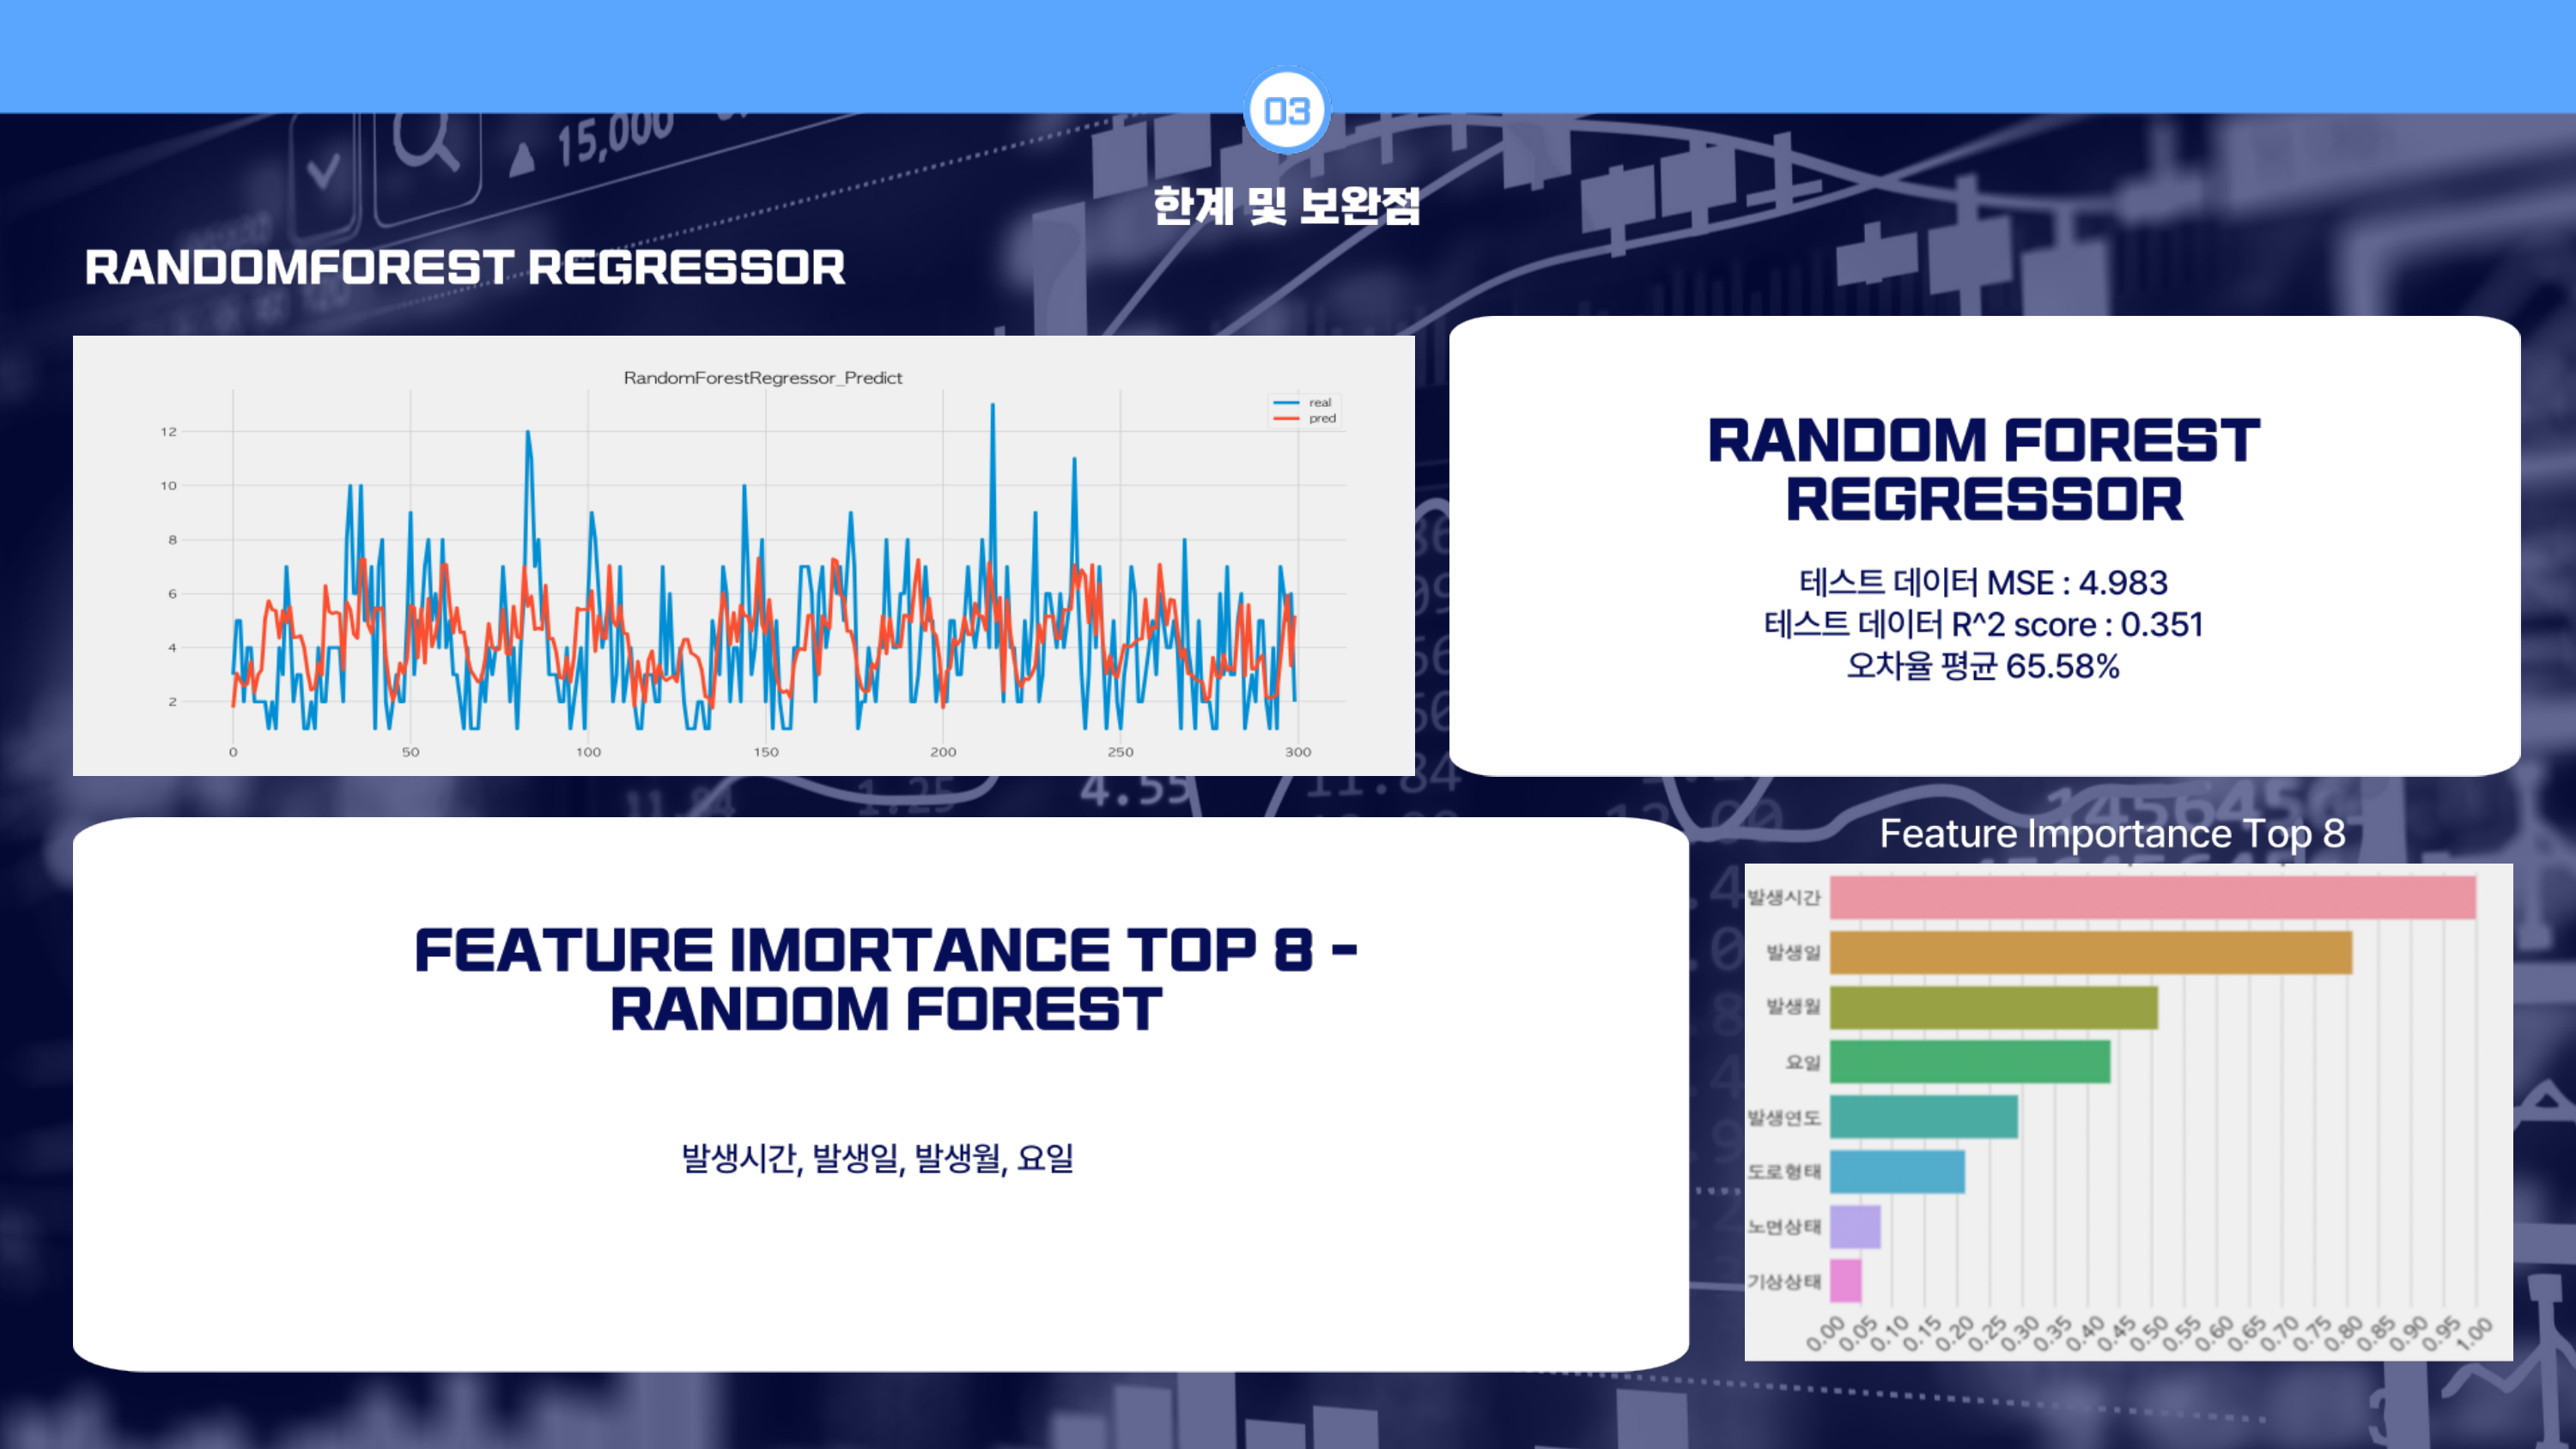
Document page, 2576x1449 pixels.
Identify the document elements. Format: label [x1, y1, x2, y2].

picture [1625, 798, 2366, 878]
text_box [1745, 864, 2513, 1363]
picture [351, 907, 1382, 1057]
text_box [0, 124, 2576, 1449]
text_box [73, 336, 1415, 777]
text_box [1449, 316, 2521, 777]
text_box [0, 0, 2576, 114]
picture [1449, 397, 2286, 546]
picture [66, 233, 867, 305]
text_box [73, 816, 1691, 1373]
picture [1237, 84, 1327, 142]
picture [1498, 555, 2220, 703]
picture [965, 171, 1442, 253]
text_box [1242, 65, 1333, 155]
picture [392, 1088, 1091, 1196]
